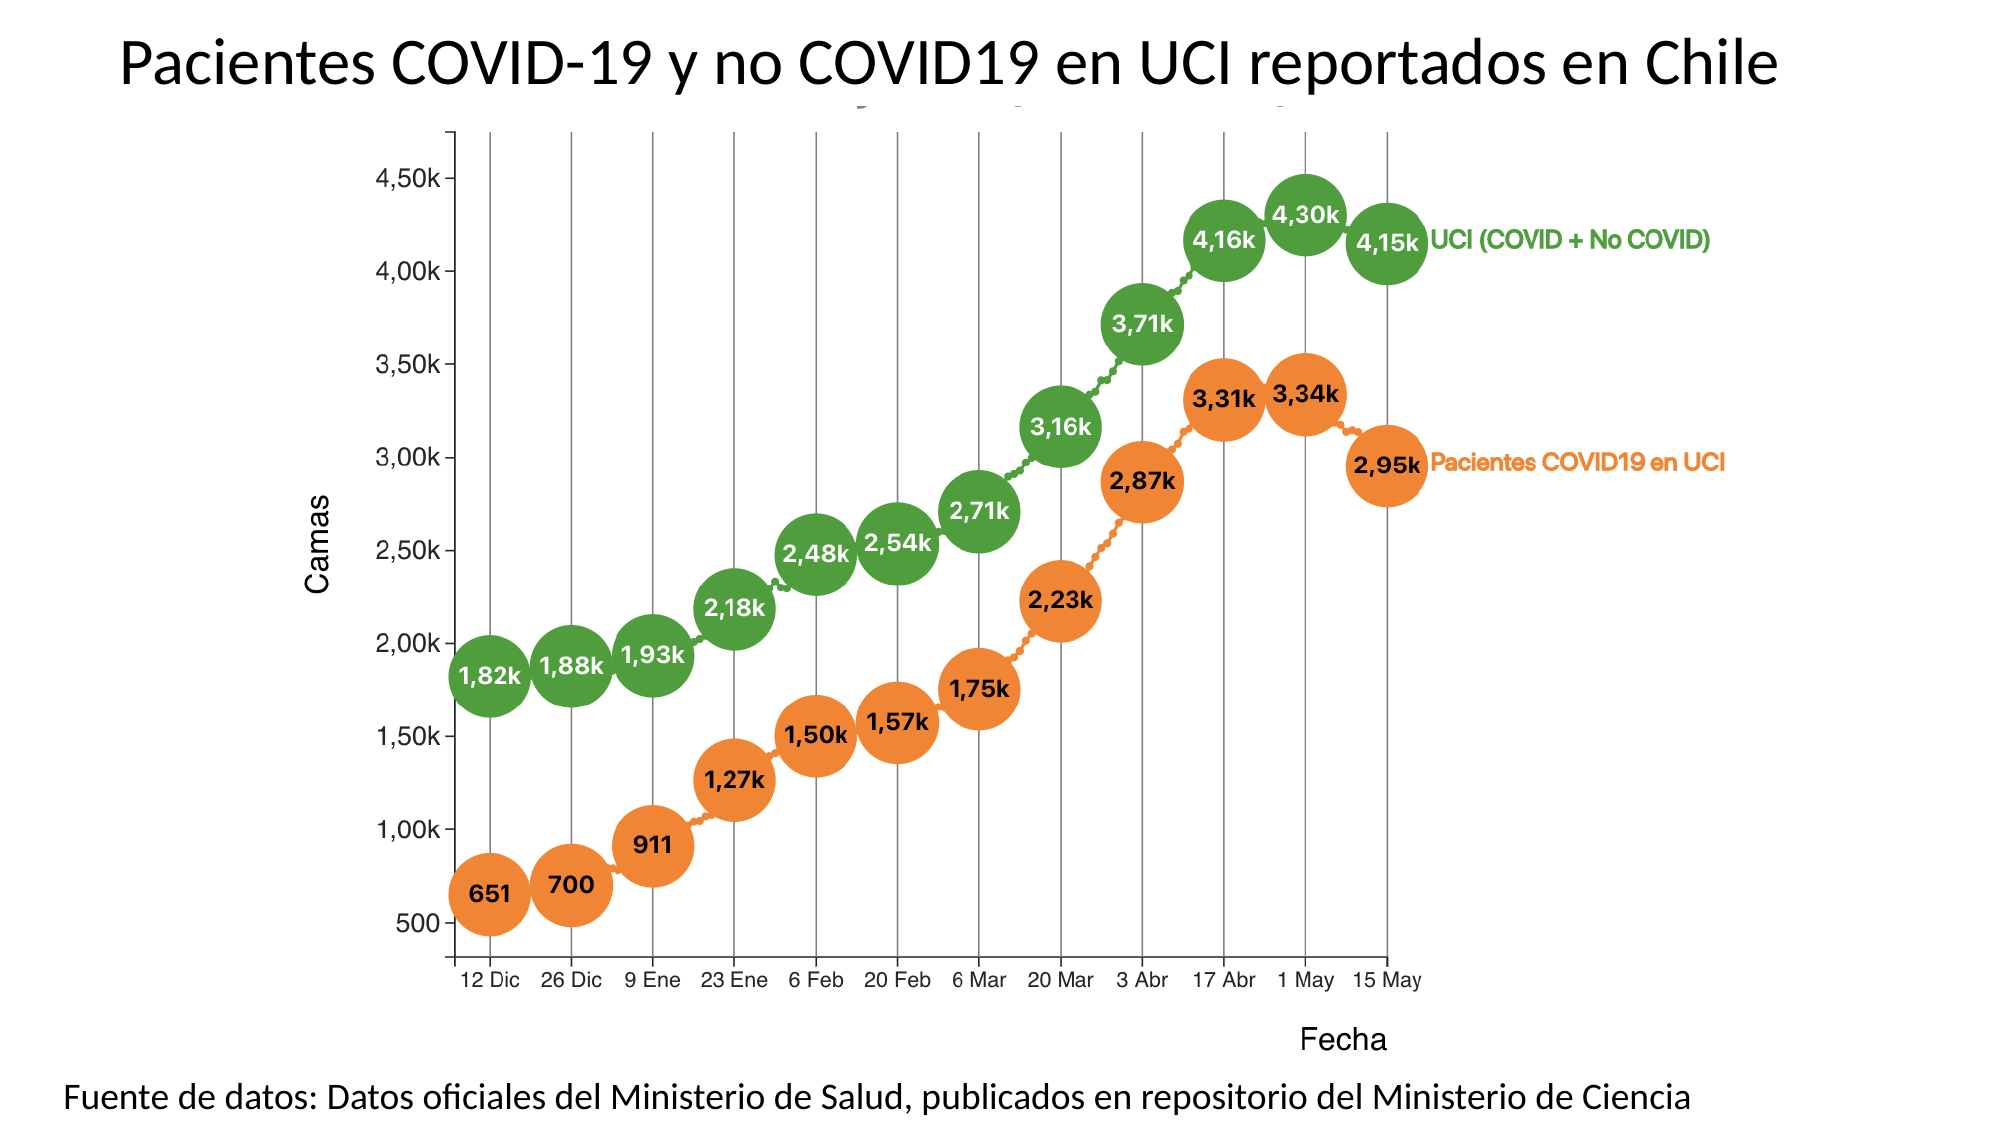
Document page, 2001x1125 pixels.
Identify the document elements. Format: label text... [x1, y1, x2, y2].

text_box Pacientes COVID-19 y no COVID19 en UCI reportados en Chile [104, 10, 1811, 106]
picture [272, 106, 1763, 1066]
